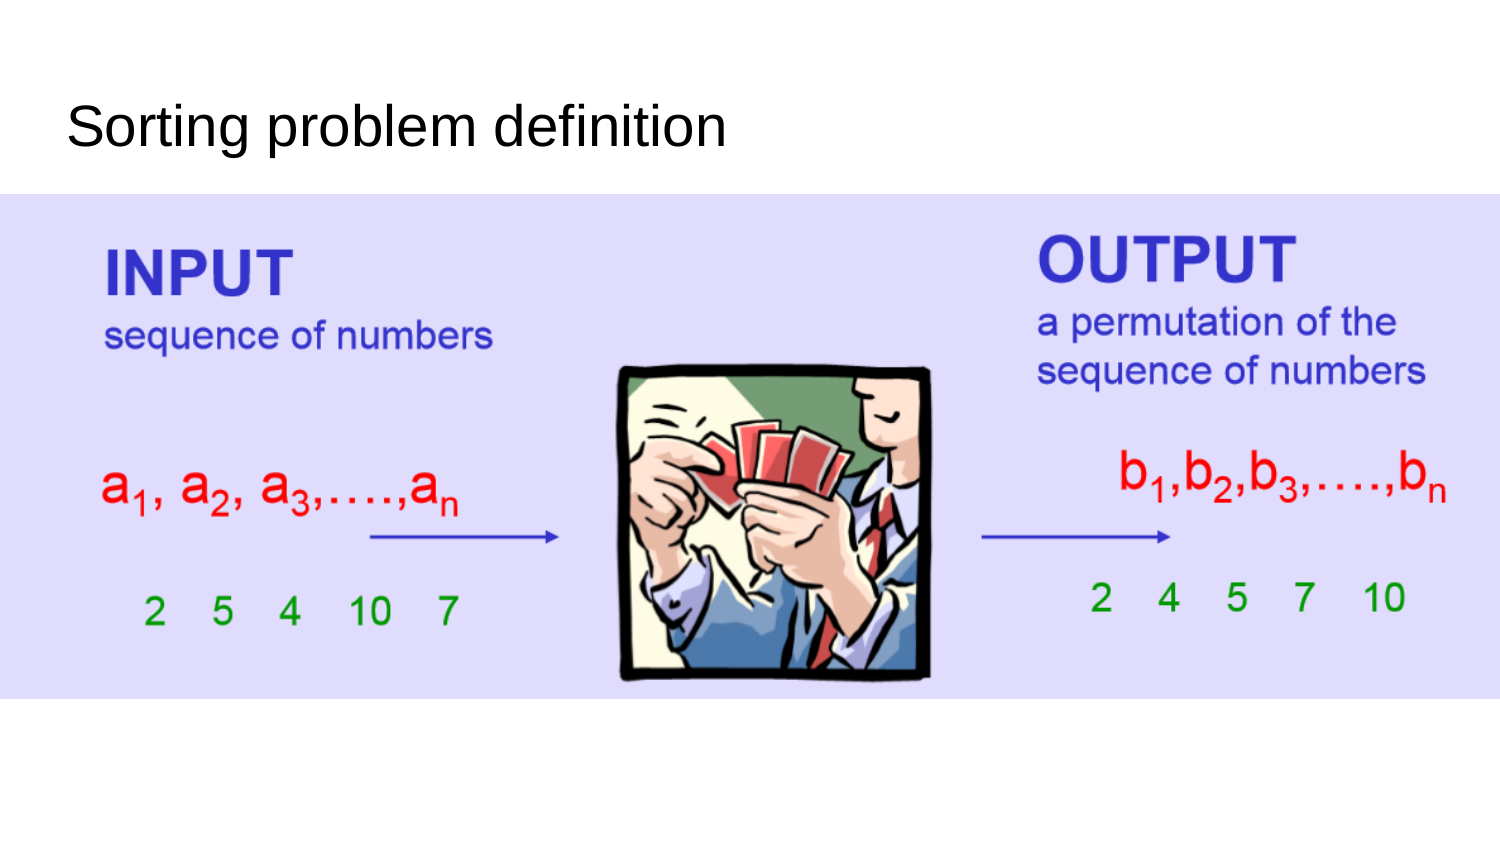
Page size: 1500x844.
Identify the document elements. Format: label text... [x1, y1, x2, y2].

picture [0, 194, 1500, 700]
title Sorting problem definition [51, 72, 1449, 167]
